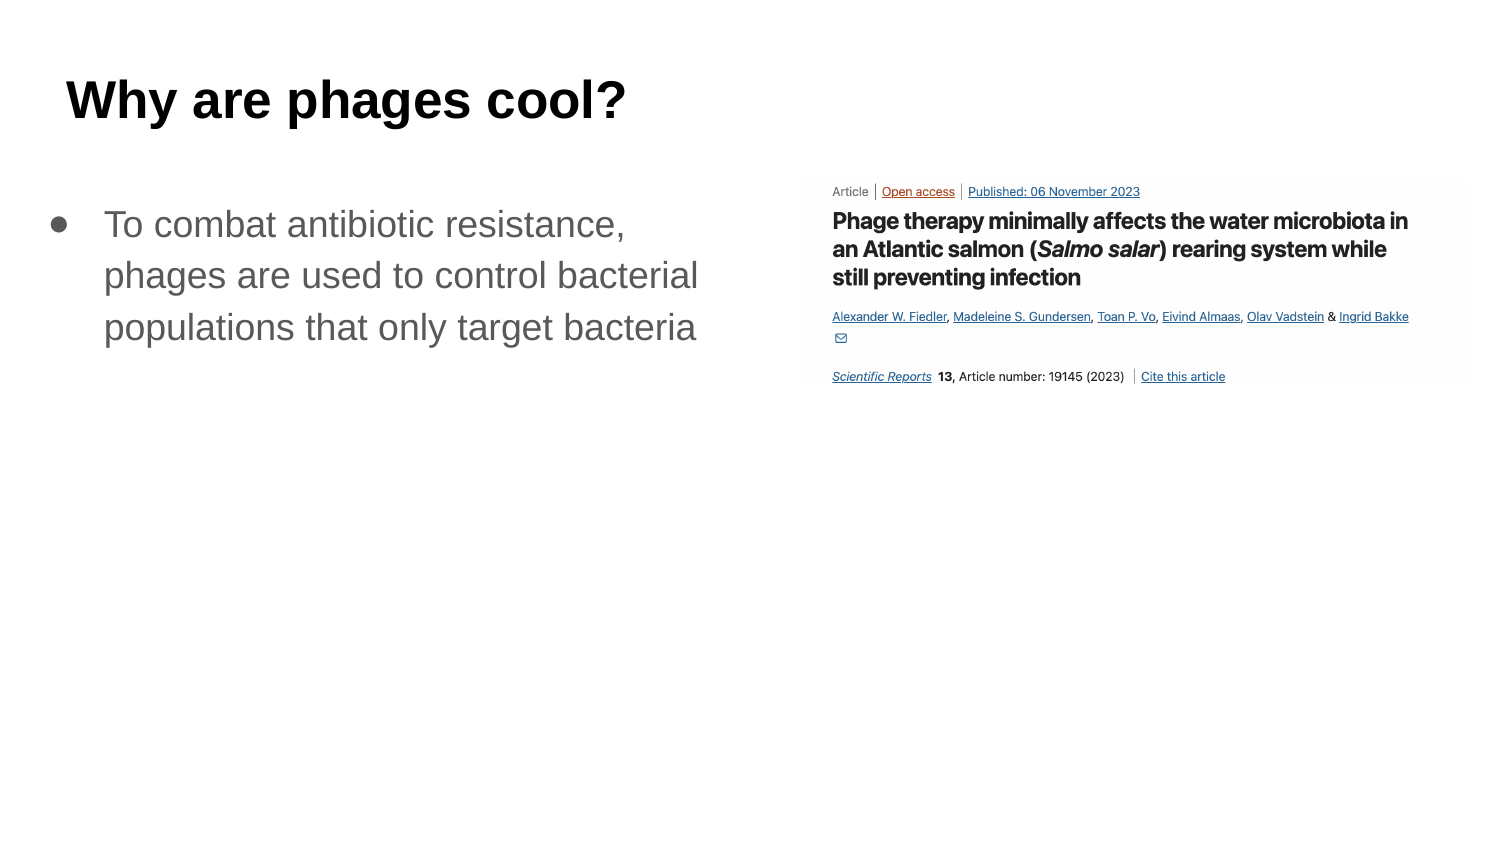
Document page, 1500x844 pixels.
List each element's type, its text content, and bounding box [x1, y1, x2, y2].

picture [800, 177, 1469, 387]
title Why are phages cool? [51, 50, 1449, 144]
list To combat antibiotic resistance, phages are used to control bacterial populations that only target bacteria [14, 178, 718, 739]
